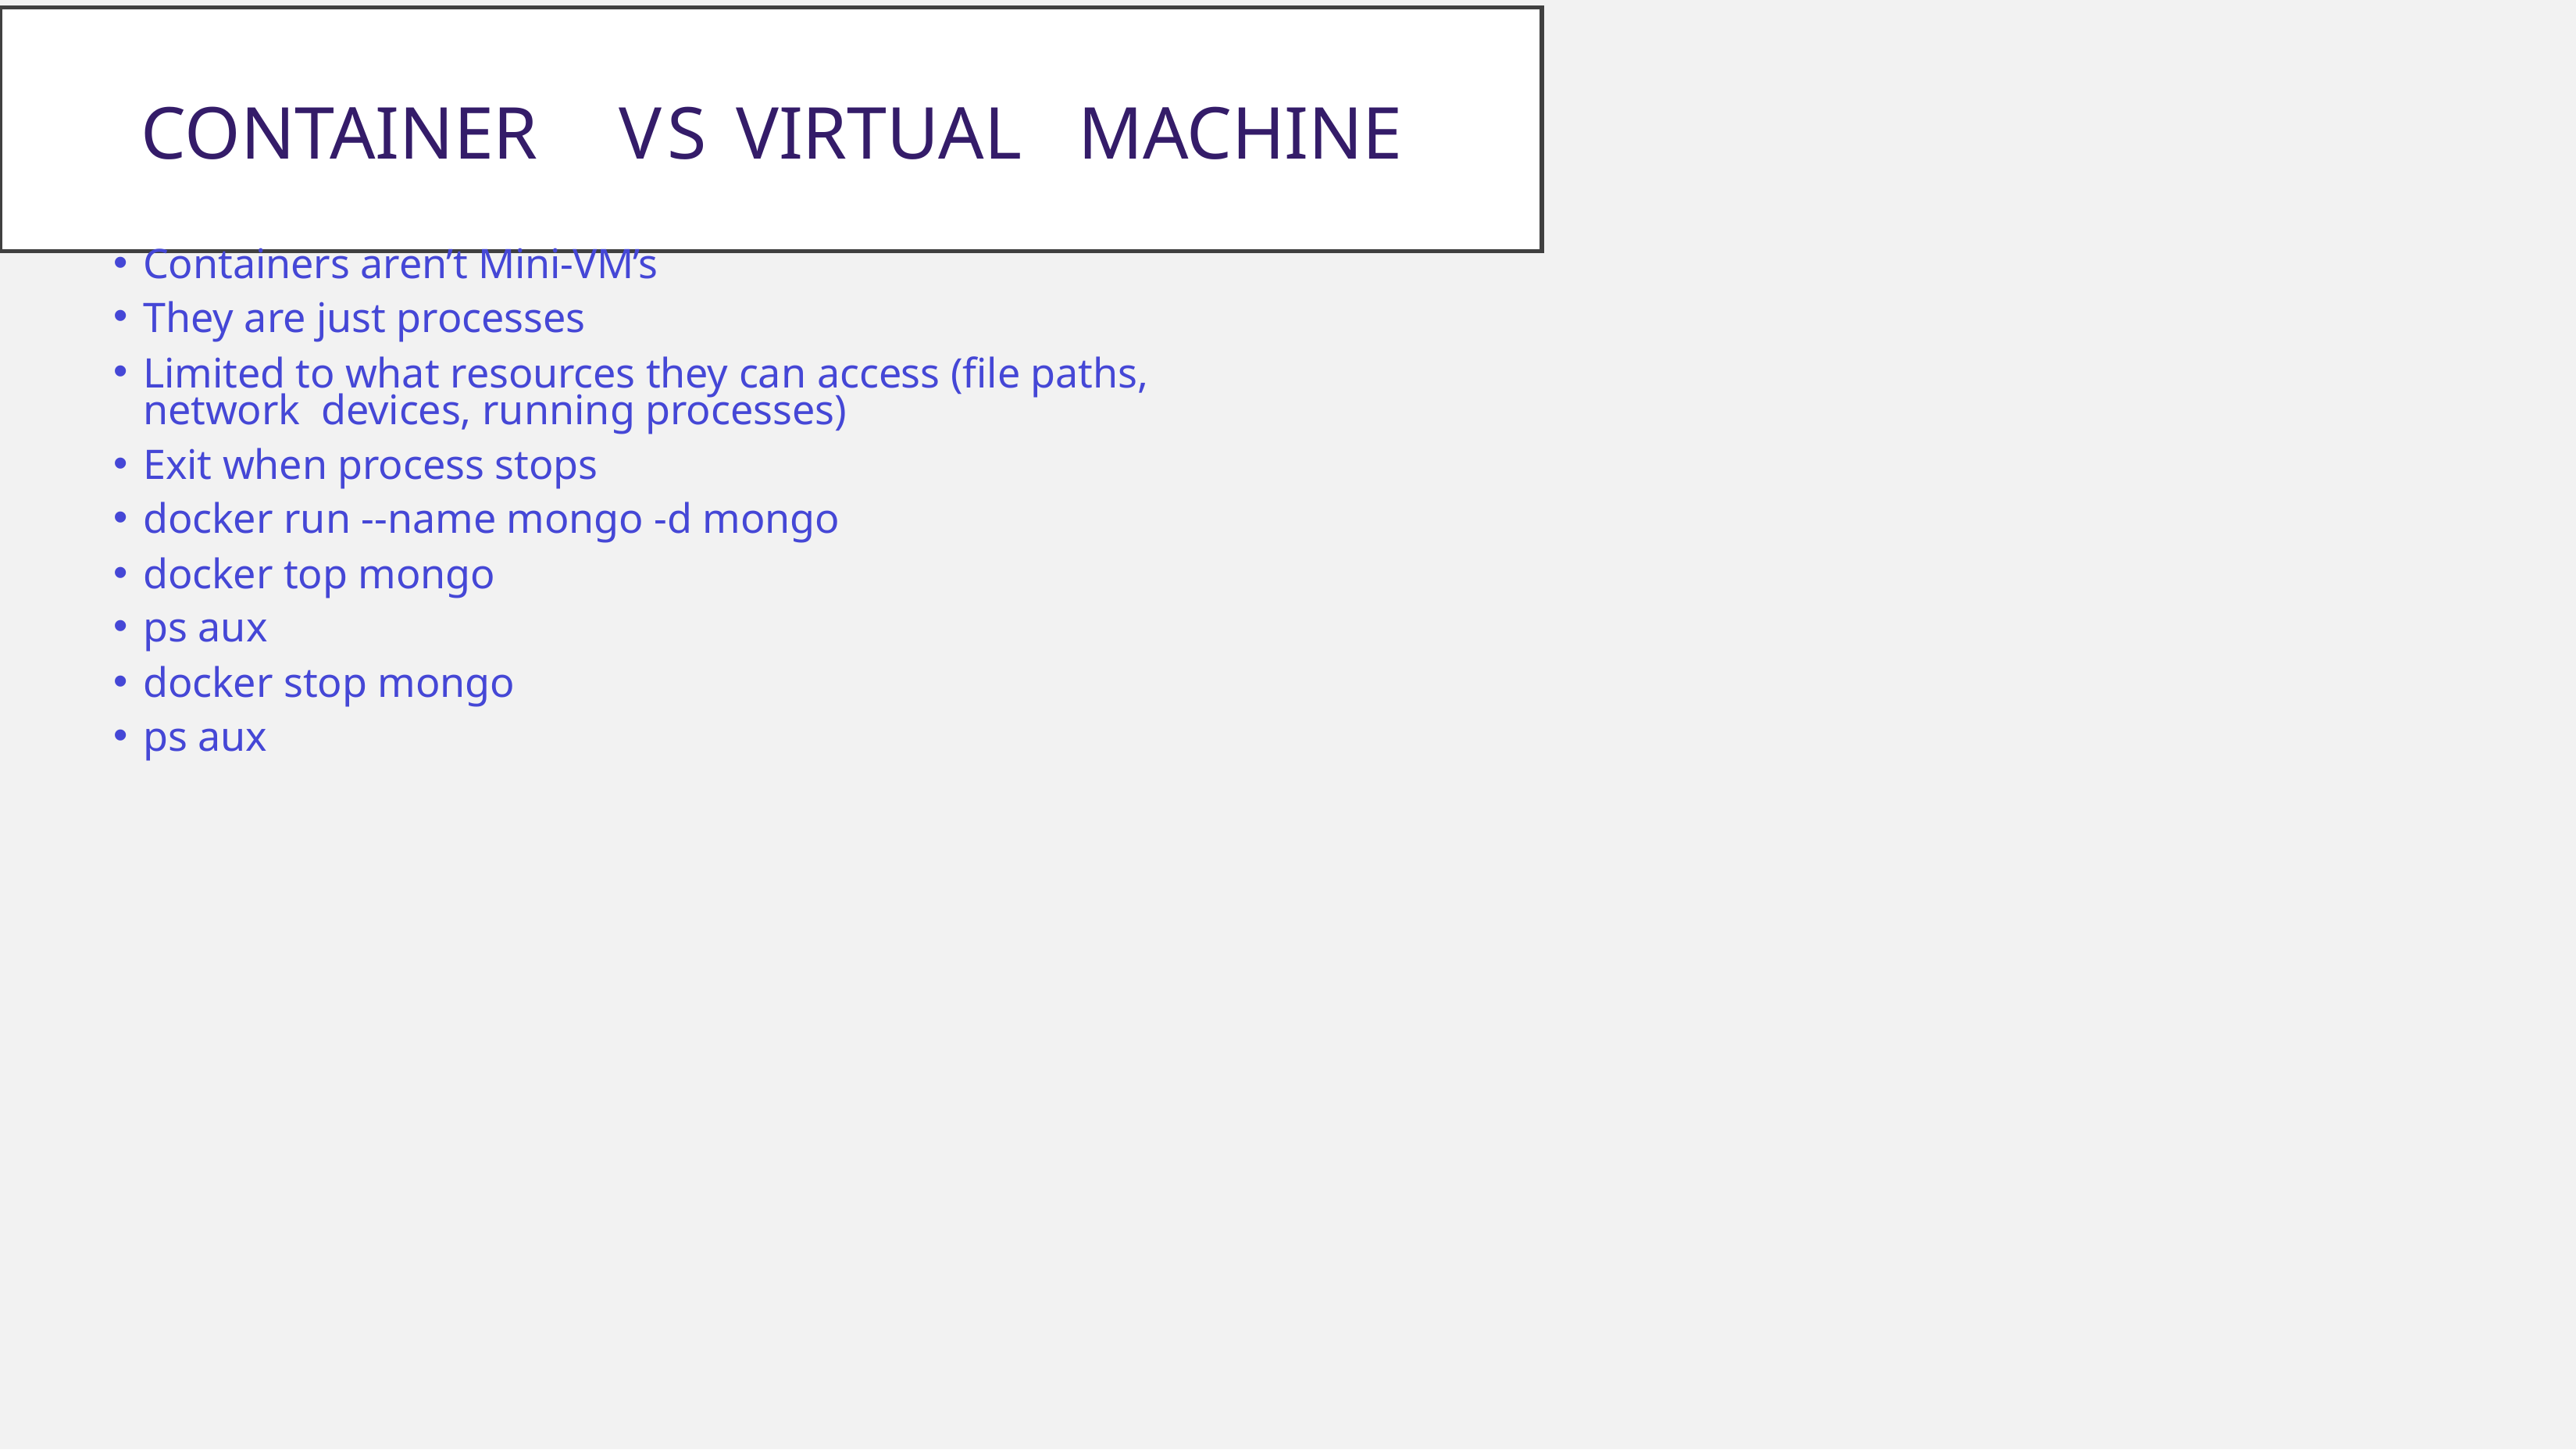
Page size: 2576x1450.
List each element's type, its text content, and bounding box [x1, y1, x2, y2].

title Container VS Virtual Machine [0, 5, 1544, 253]
text_box Containers aren’t Mini-VM’s They are just processes Limited to what resources they can access (file paths, network devices, running processes) Exit when process stops docker run --name mongo -d mongo docker top mongo ps aux docker stop mongo ps aux [112, 230, 1294, 759]
